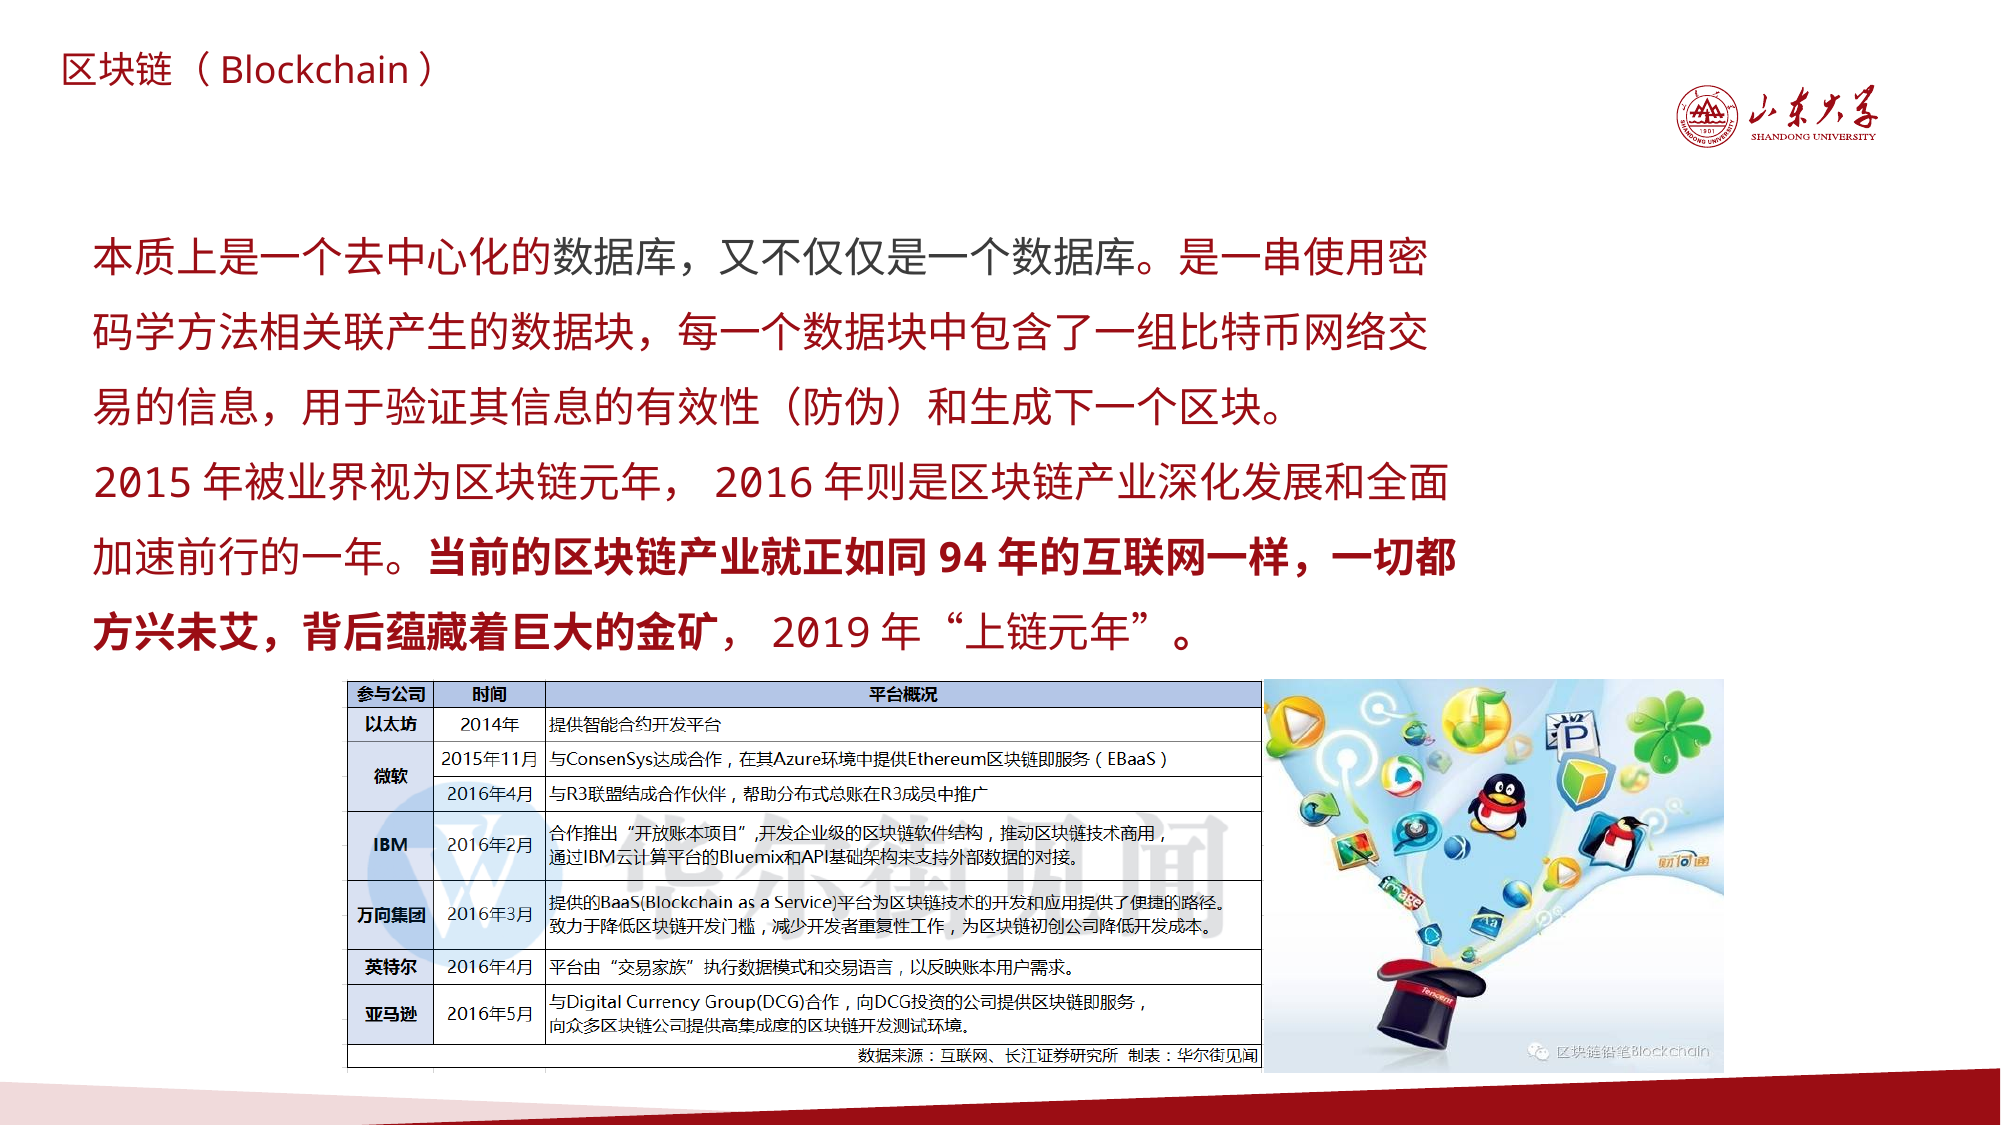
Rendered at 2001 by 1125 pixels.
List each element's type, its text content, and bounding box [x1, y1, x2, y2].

picture [342, 679, 1724, 1073]
title 区块链（Blockchain） [45, 38, 1171, 431]
subtitle 本质上是一个去中心化的数据库，又不仅仅是一个数据库。是一串使用密码学方法相关联产生的数据块，每一个数据块中包含了一组比特币网络交易的信息，用于验证其信息的有效性（防伪）和生成下一个区块。 2015年被业界视为区块链元年，2016年则是区块链产业深化发展和全面加速前行的一年。当前的区块链产业就正如同94年的互联网一样，一切都方兴未艾，背后蕴藏着巨大的金矿，2019年“上链元年”。 [77, 198, 1484, 680]
